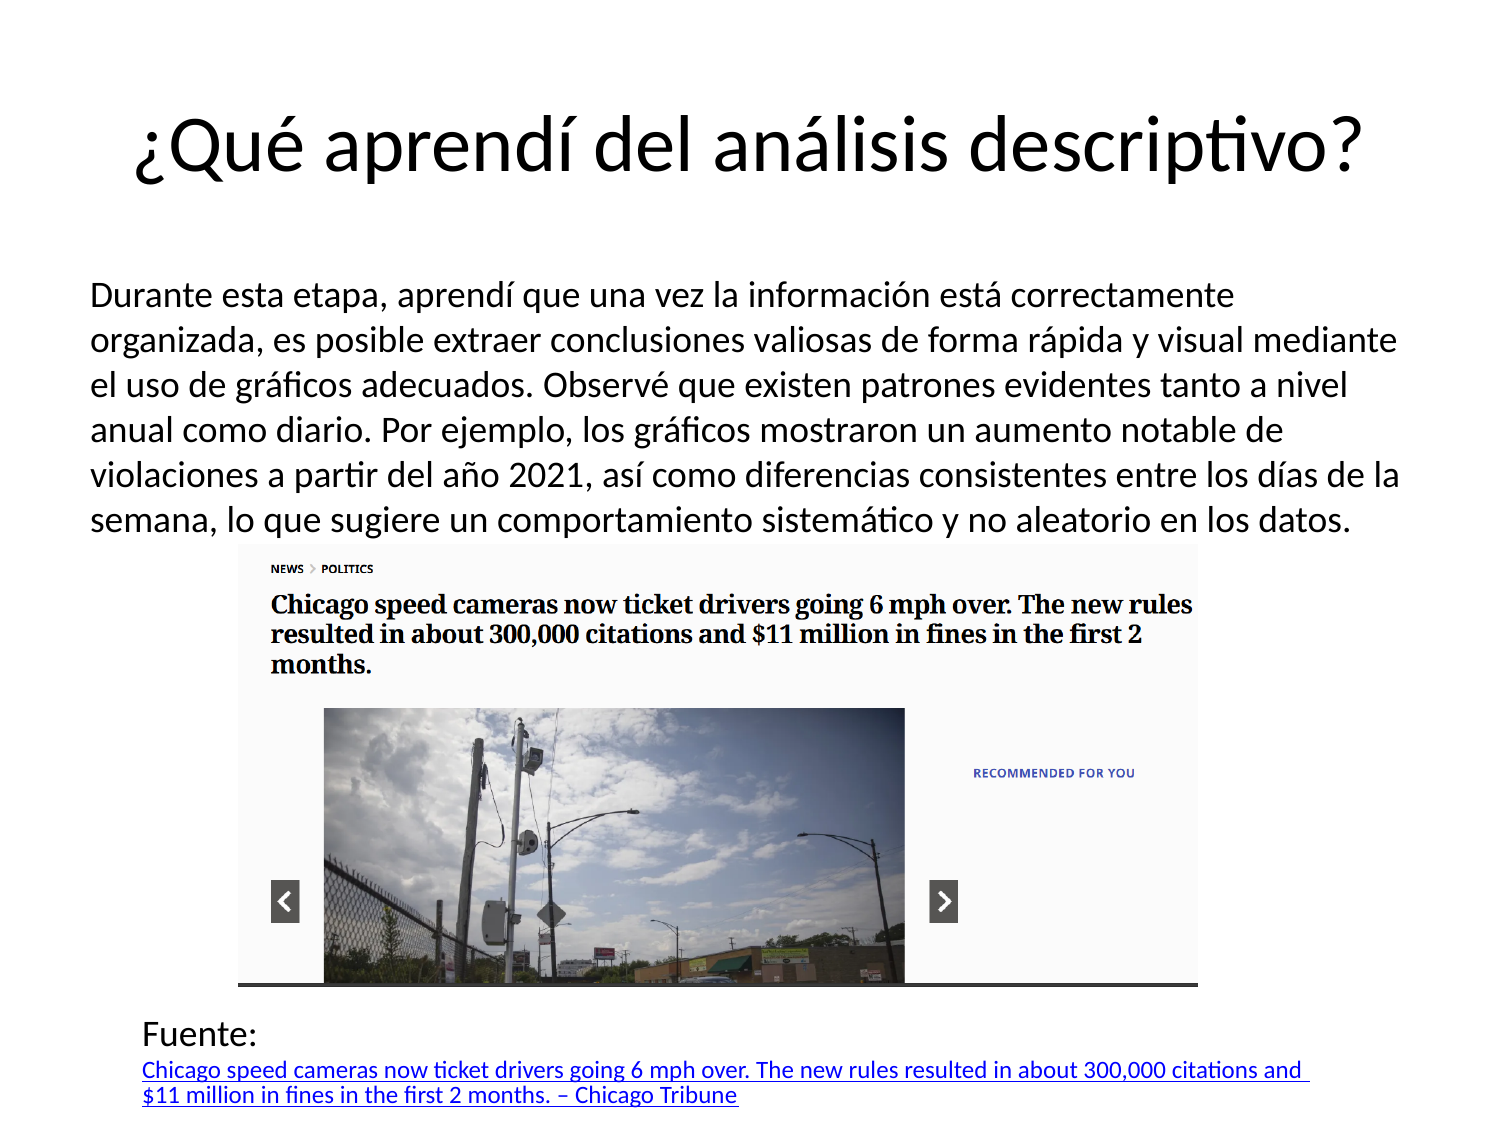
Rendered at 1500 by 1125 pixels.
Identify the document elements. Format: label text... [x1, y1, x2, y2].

text_box Fuente: Chicago speed cameras now ticket drivers going 6 mph over. The new rules resulted in about 300,000 citations and $11 million in fines in the first 2 months. – Chicago Tribune [127, 1001, 1337, 1092]
list Durante esta etapa, aprendí que una vez la información está correctamente organizada, es posible extraer conclusiones valiosas de forma rápida y visual mediante el uso de gráficos adecuados. Observé que existen patrones evidentes tanto a nivel anual como diario. Por ejemplo, los gráficos mostraron un aumento notable de violaciones a partir del año 2021, así como diferencias consistentes entre los días de la semana, lo que sugiere un comportamiento sistemático y no aleatorio en los datos. [75, 262, 1425, 1005]
title ¿Qué aprendí del análisis descriptivo? [75, 45, 1425, 233]
picture [238, 544, 1198, 987]
